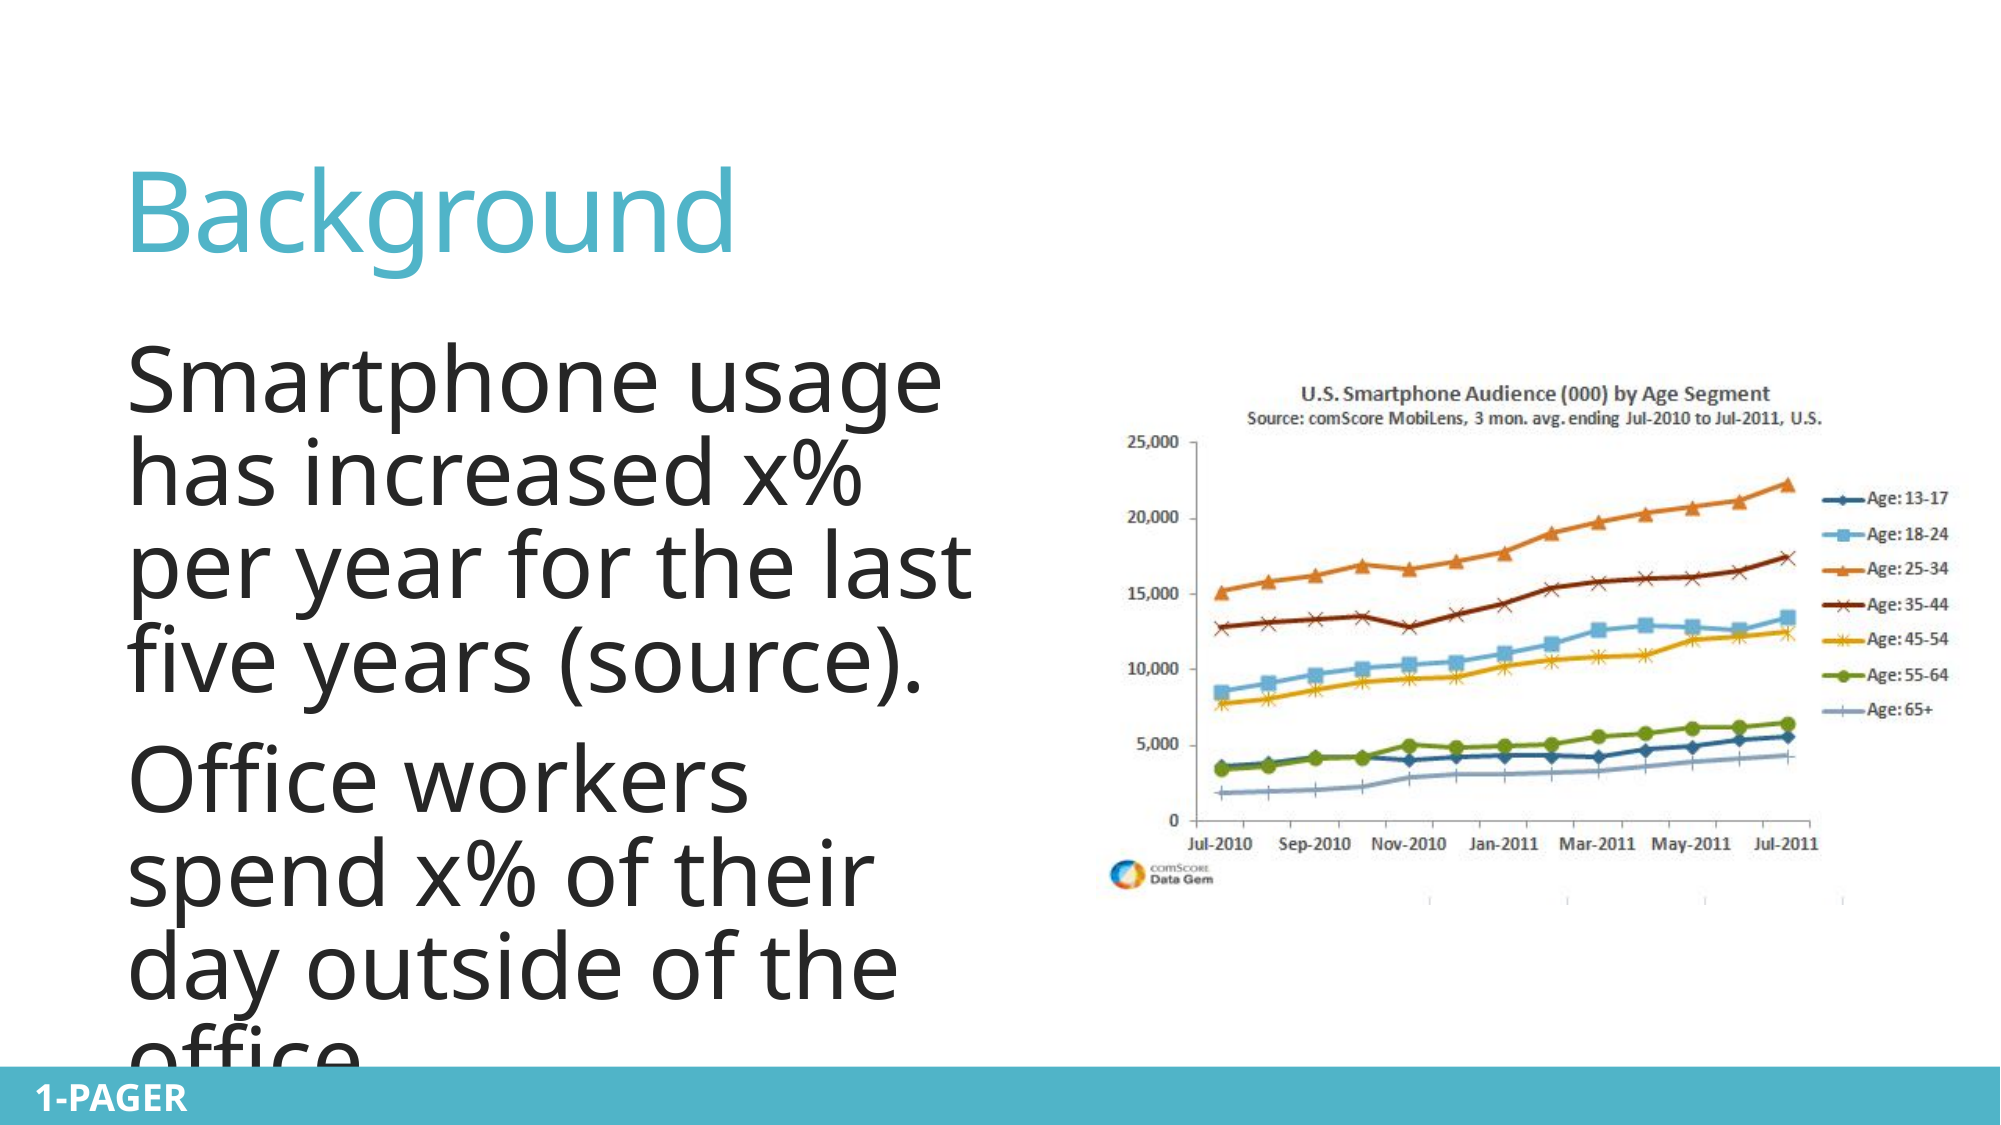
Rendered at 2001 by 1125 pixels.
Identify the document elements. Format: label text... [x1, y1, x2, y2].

text_box 1-PAGER [0, 1066, 2000, 1125]
picture [1096, 372, 1969, 905]
list Smartphone usage has increased x% per year for the last five years (source). Office workers spend x% of their day outside of the office. [111, 329, 1012, 948]
title Background [107, 81, 1875, 354]
